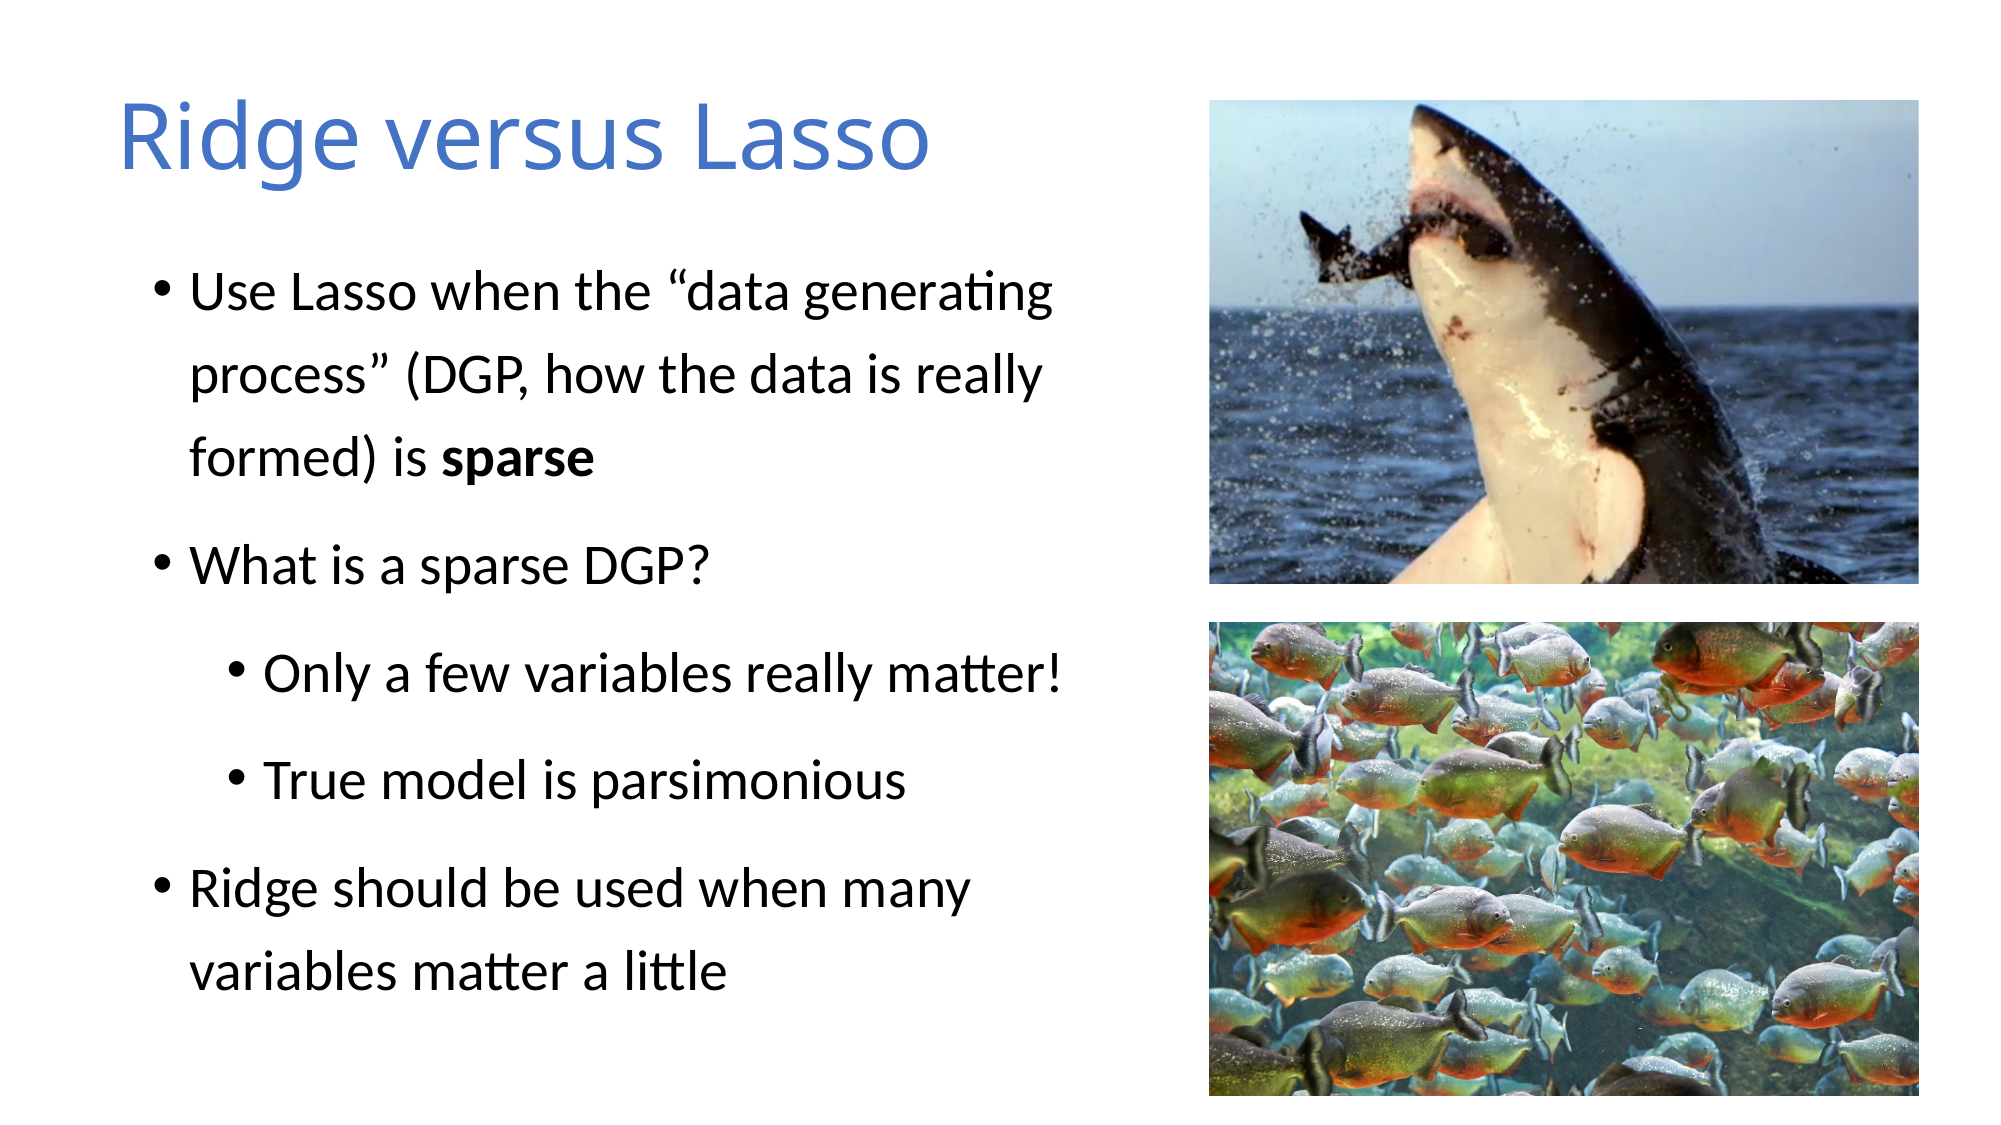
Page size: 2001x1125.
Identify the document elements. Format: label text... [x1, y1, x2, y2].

slide_number 44 [1412, 1096, 1863, 1103]
picture [1209, 622, 1919, 1096]
list Use Lasso when the “data generating process” (DGP, how the data is really formed) is sparse What is a sparse DGP? Only a few variables really matter! True model is parsimonious Ridge should be used when many variables matter a little [137, 231, 1158, 1014]
text_box Ridge versus Lasso [101, 47, 1719, 232]
picture [1209, 100, 1919, 584]
